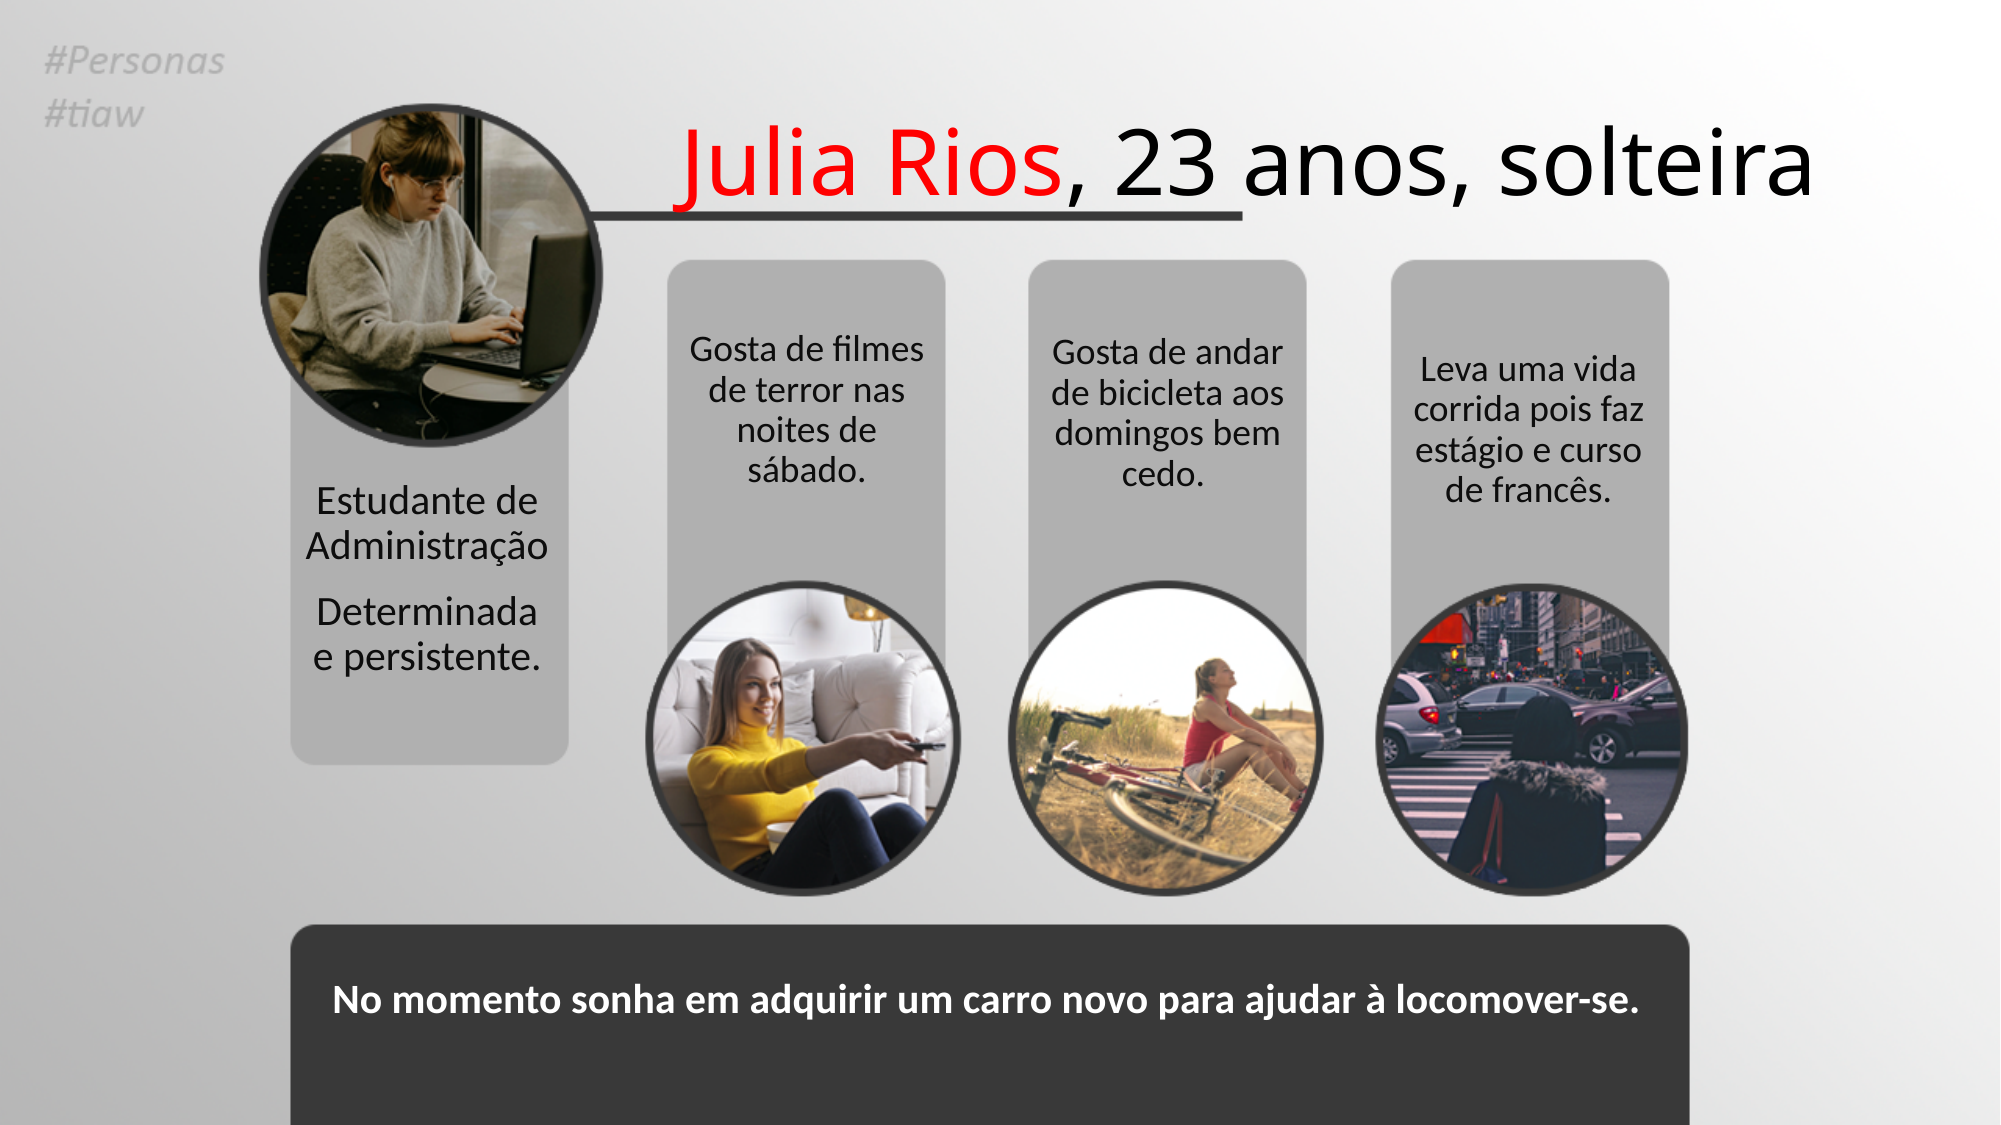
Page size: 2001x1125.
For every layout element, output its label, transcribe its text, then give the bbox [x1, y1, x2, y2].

text_box Gosta de filmes de terror nas noites de sábado. [667, 321, 947, 582]
picture [0, 0, 2001, 1125]
list Estudante de Administração Determinada e persistente. [287, 471, 568, 743]
text_box No momento sonha em adquirir um carro novo para ajudar à locomover-se. [287, 970, 1686, 1094]
text_box Gosta de andar de bicicleta aos domingos bem cedo. [1028, 324, 1308, 585]
title Julia Rios, 23 anos, solteira [665, 56, 1925, 275]
text_box Leva uma vida corrida pois faz estágio e curso de francês. [1388, 341, 1669, 601]
